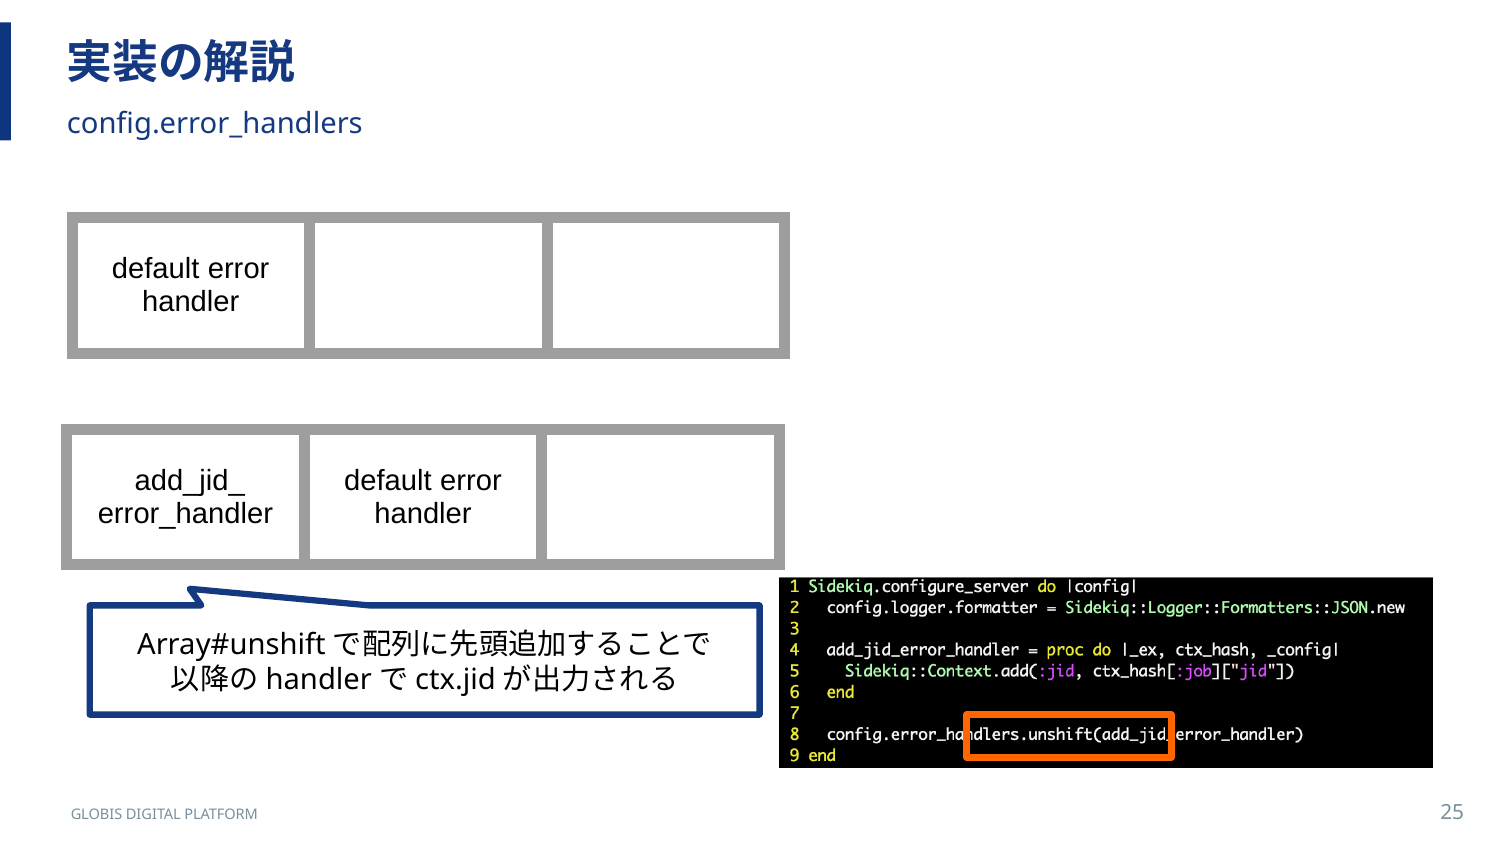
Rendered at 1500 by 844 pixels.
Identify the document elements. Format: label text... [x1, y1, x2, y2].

title 実装の解説 [66, 22, 1433, 97]
table_header [547, 435, 774, 559]
table_header [553, 223, 779, 348]
subtitle config.error_handlers [66, 97, 1433, 141]
table_header default error handler [310, 435, 536, 559]
text_box Array#unshiftで配列に先頭追加することで 以降のhandlerでctx.jidが出力される [89, 588, 760, 715]
table_header [315, 223, 542, 348]
picture [779, 576, 1433, 768]
table_header add_jid_ error_handler [72, 435, 299, 559]
table_header default error handler [78, 223, 304, 348]
